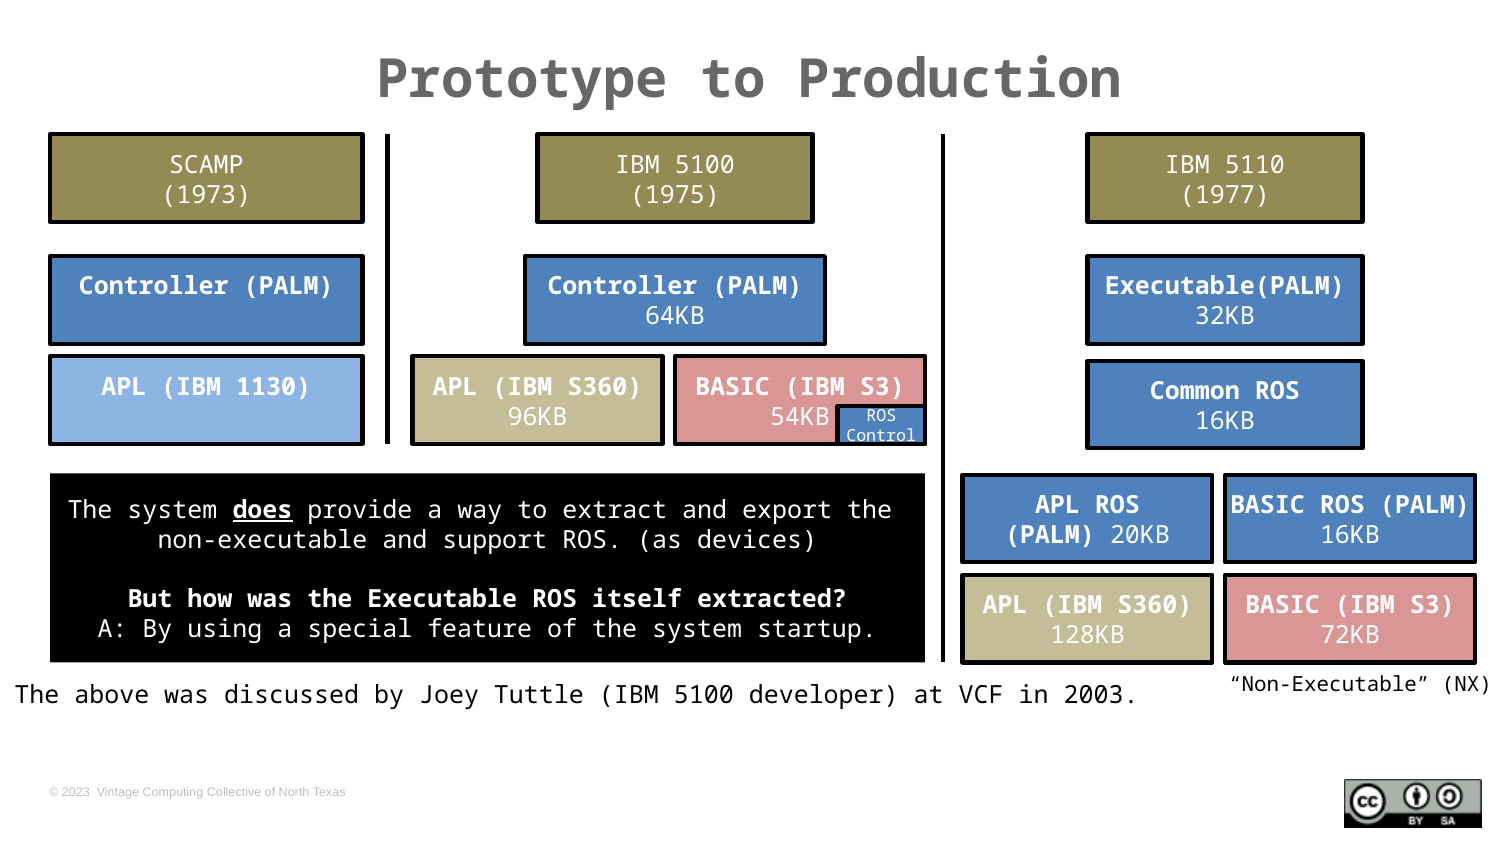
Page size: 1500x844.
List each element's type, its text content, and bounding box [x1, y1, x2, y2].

picture [1344, 779, 1482, 828]
text_box SCAMP (1973) [49, 134, 363, 222]
text_box “Non-Executable” (NX) [1214, 663, 1500, 703]
text_box BASIC ROS (PALM) 16KB [1224, 474, 1475, 563]
text_box Controller (PALM) [49, 256, 363, 344]
text_box APL (IBM S360) 128KB [962, 574, 1213, 663]
text_box Executable(PALM) 32KB [1087, 256, 1363, 344]
text_box Prototype to Production [74, 35, 1425, 116]
text_box IBM 5110 (1977) [1087, 134, 1363, 222]
text_box APL (IBM 1130) [49, 356, 363, 444]
text_box The above was discussed by Joey Tuttle (IBM 5100 developer) at VCF in 2003. [0, 671, 1154, 716]
text_box The system does provide a way to extract and export the non-executable and support ROS. (as devices) But how was the Executable ROS itself extracted? A: By using a special feature of the system startup. [50, 473, 925, 663]
text_box APL (IBM S360) 96KB [412, 356, 663, 444]
text_box Controller (PALM) 64KB [524, 256, 825, 344]
text_box IBM 5100 (1975) [537, 134, 813, 222]
text_box Common ROS 16KB [1087, 360, 1363, 449]
text_box BASIC (IBM S3) 72KB [1224, 574, 1475, 663]
text_box BASIC (IBM S3) 54KB [675, 356, 925, 444]
text_box ROS Control [837, 406, 925, 444]
text_box APL ROS (PALM) 20KB [962, 474, 1213, 563]
